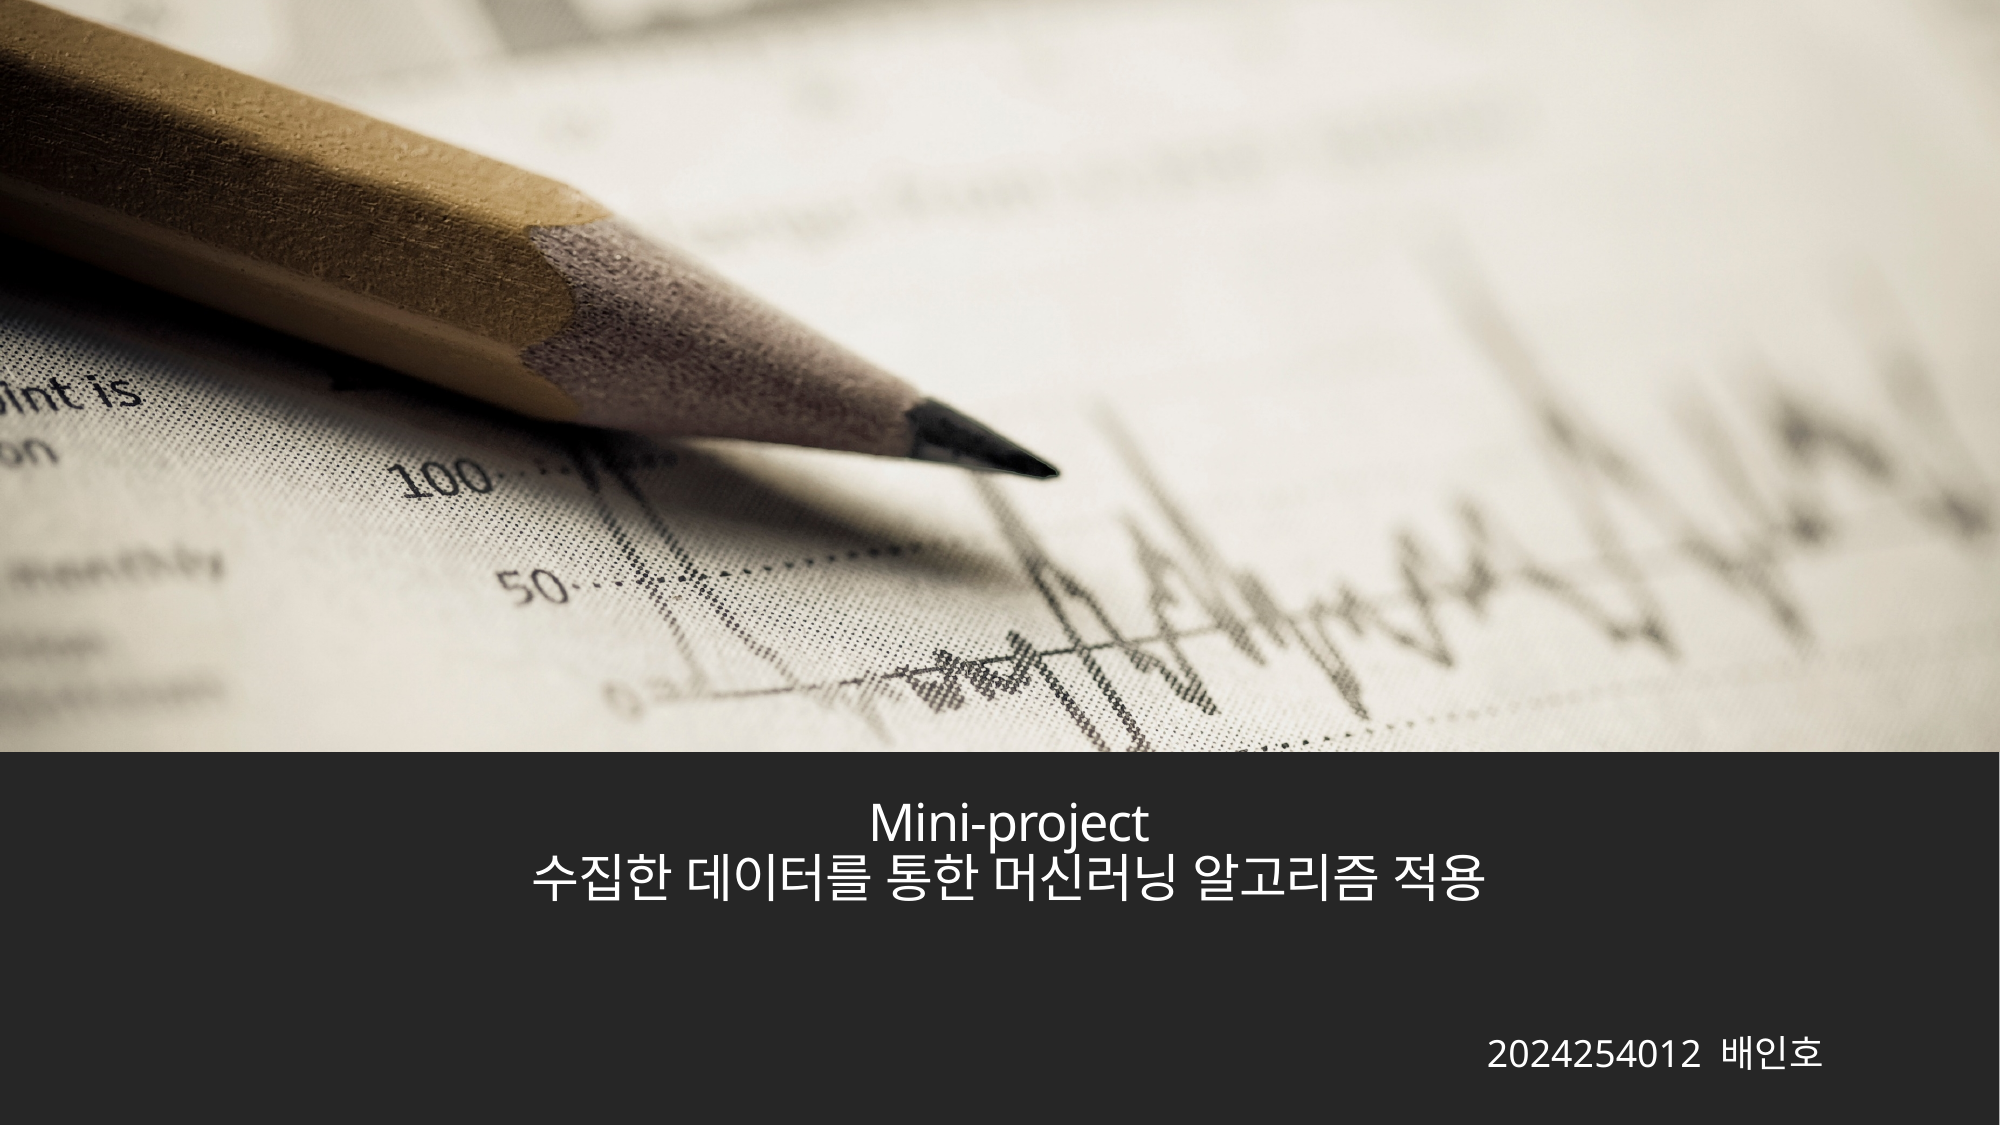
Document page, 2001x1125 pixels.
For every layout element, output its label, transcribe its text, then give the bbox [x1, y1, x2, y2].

picture [0, 0, 2000, 752]
title Mini-project 수집한 데이터를 통한 머신러닝 알고리즘 적용 [180, 787, 1839, 910]
list 2024254012 배인호 [180, 1025, 1839, 1125]
